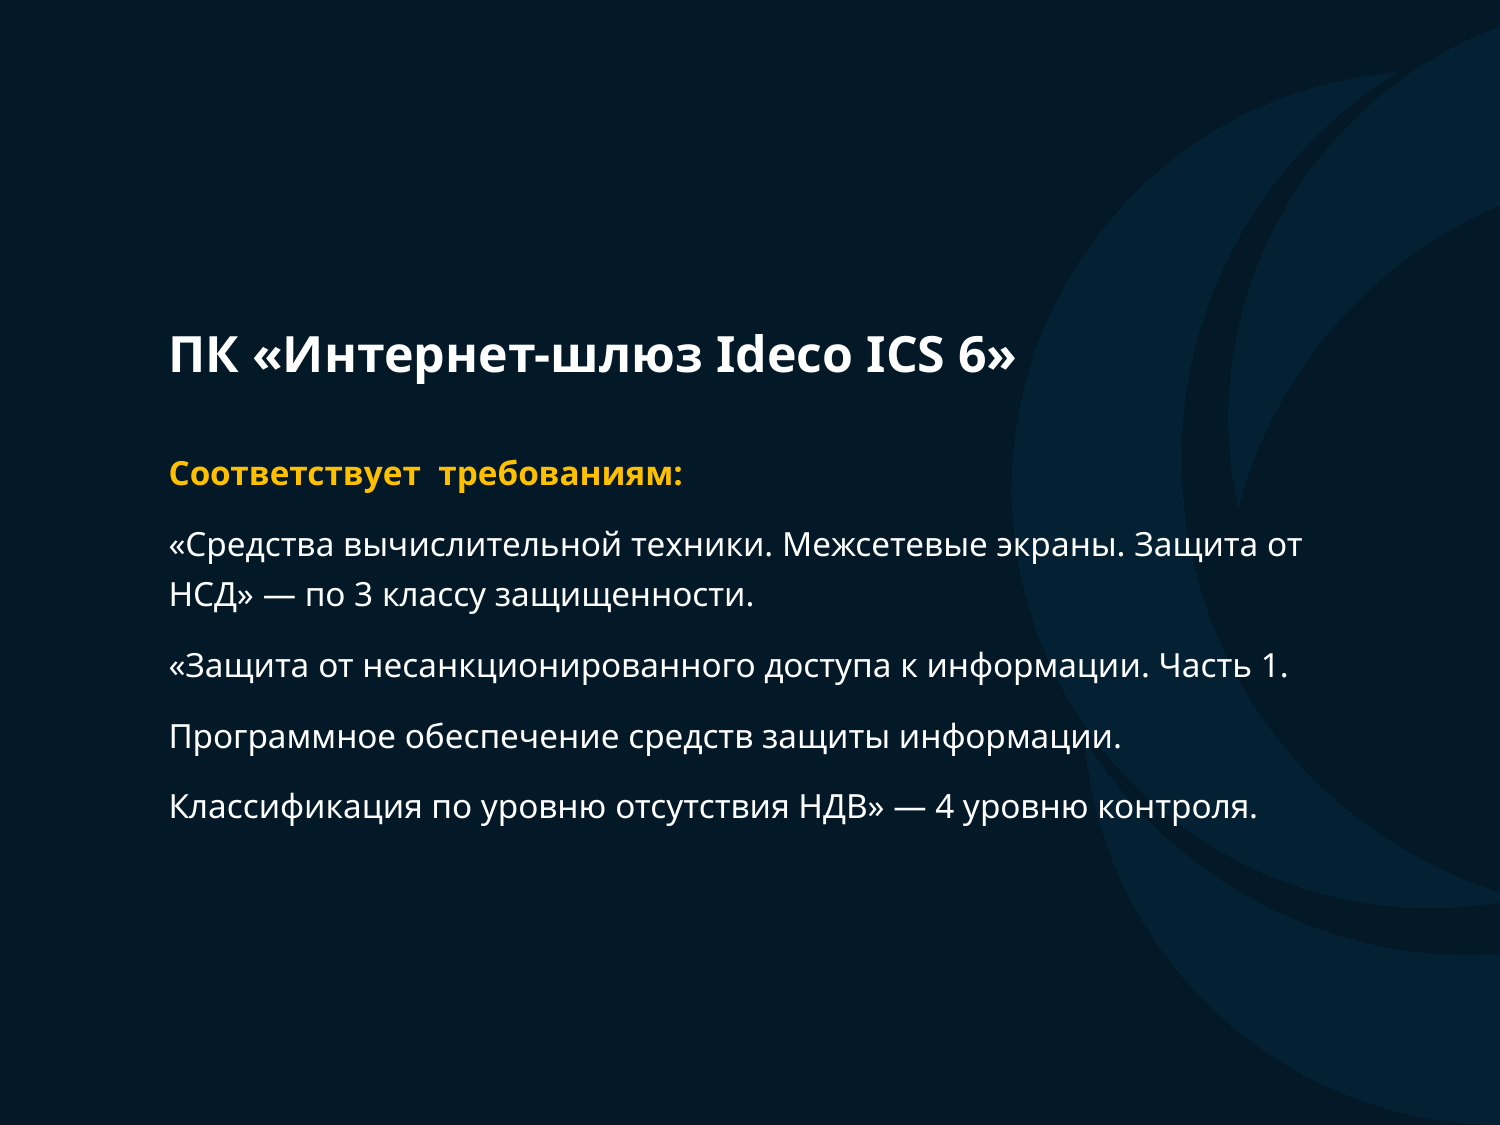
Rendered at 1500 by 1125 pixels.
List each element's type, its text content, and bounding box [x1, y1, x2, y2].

picture [1011, 0, 1500, 1125]
title ПК «Интернет-шлюз Ideco ICS 6» [153, 172, 1011, 390]
text_box Соответствует требованиям: «Средства вычислительной техники. Межсетевые экраны. Защита от НСД» — по 3 классу защищенности. «Защита от несанкционированного доступа к информации. Часть 1. Программное обеспечение средств защиты информации. Классификация по уровню отсутствия НДВ» — 4 уровню контроля. [153, 434, 1011, 845]
